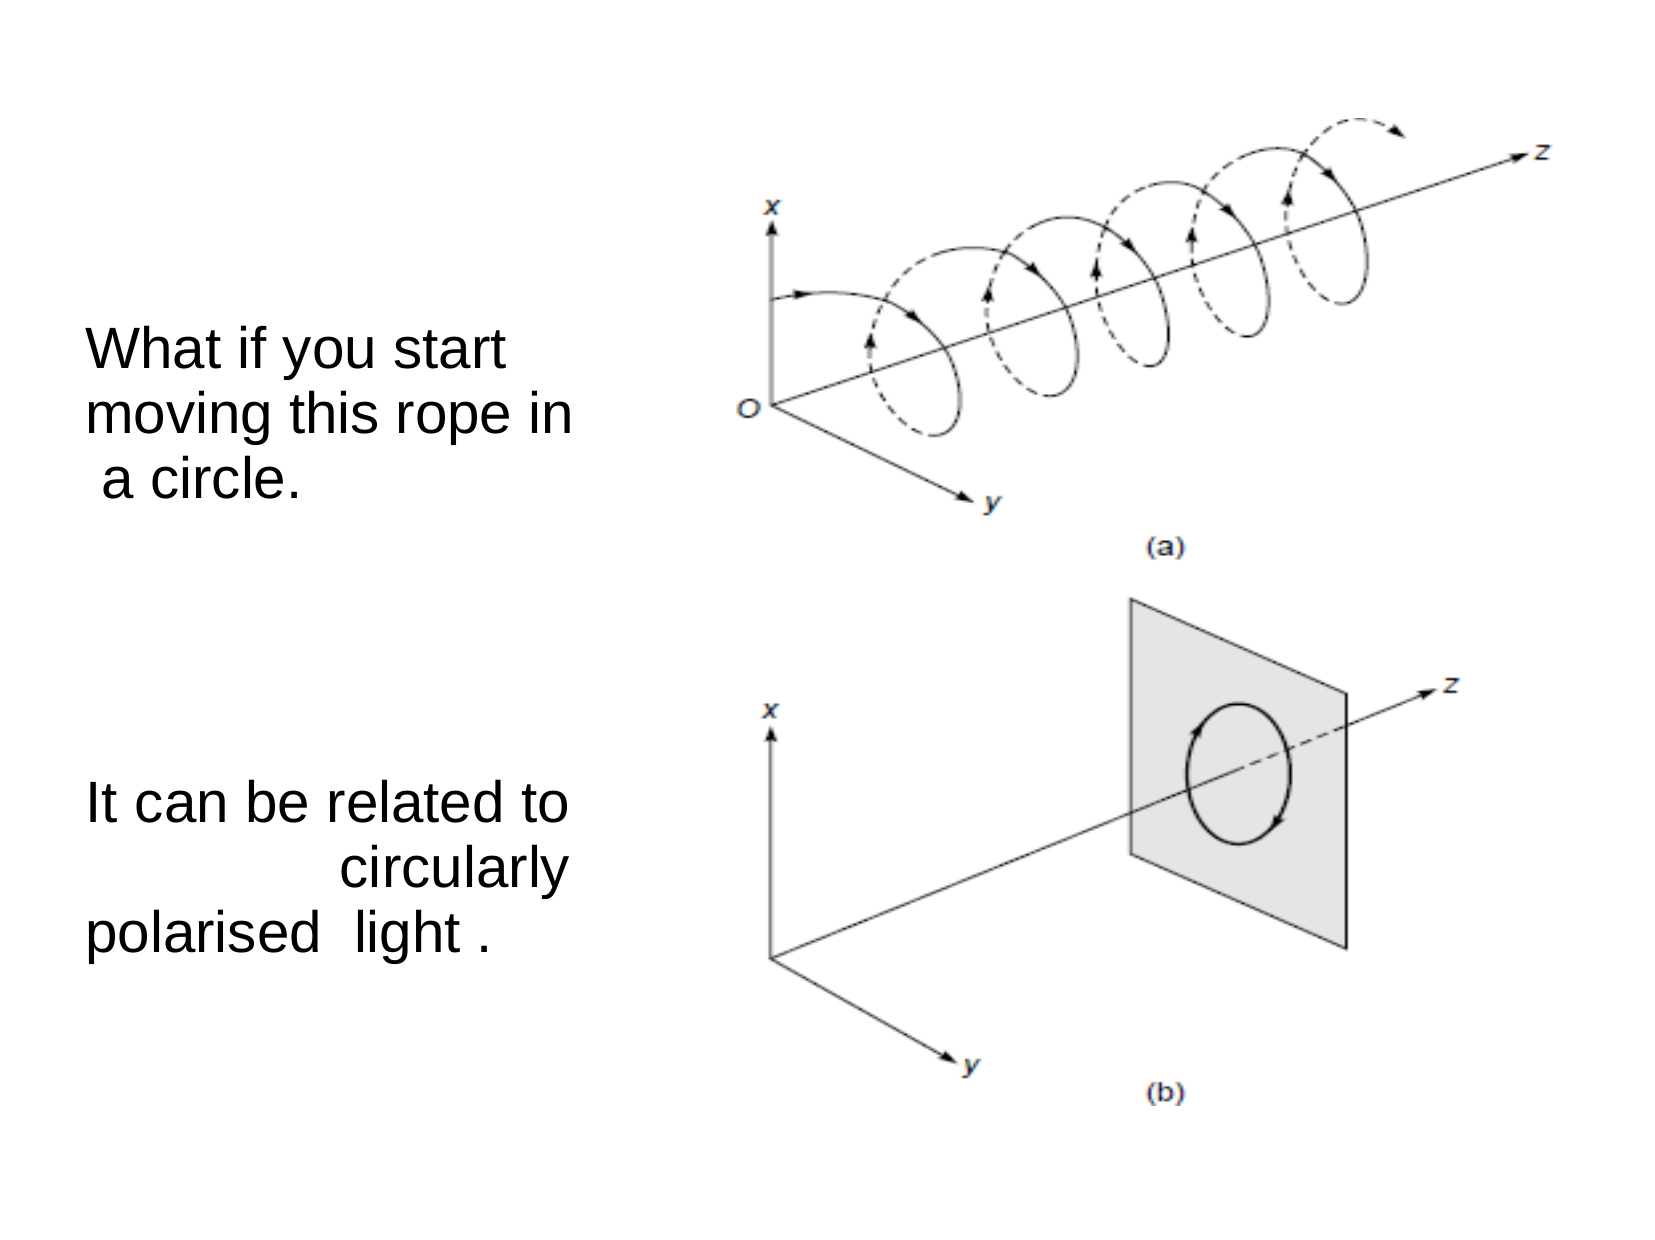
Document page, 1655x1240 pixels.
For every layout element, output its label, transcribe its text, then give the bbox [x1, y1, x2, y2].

title What if you start moving this rope in a circle. [83, 306, 578, 523]
text_box It can be related to circularly polarised light . [83, 763, 572, 966]
text_box [735, 118, 1553, 1106]
